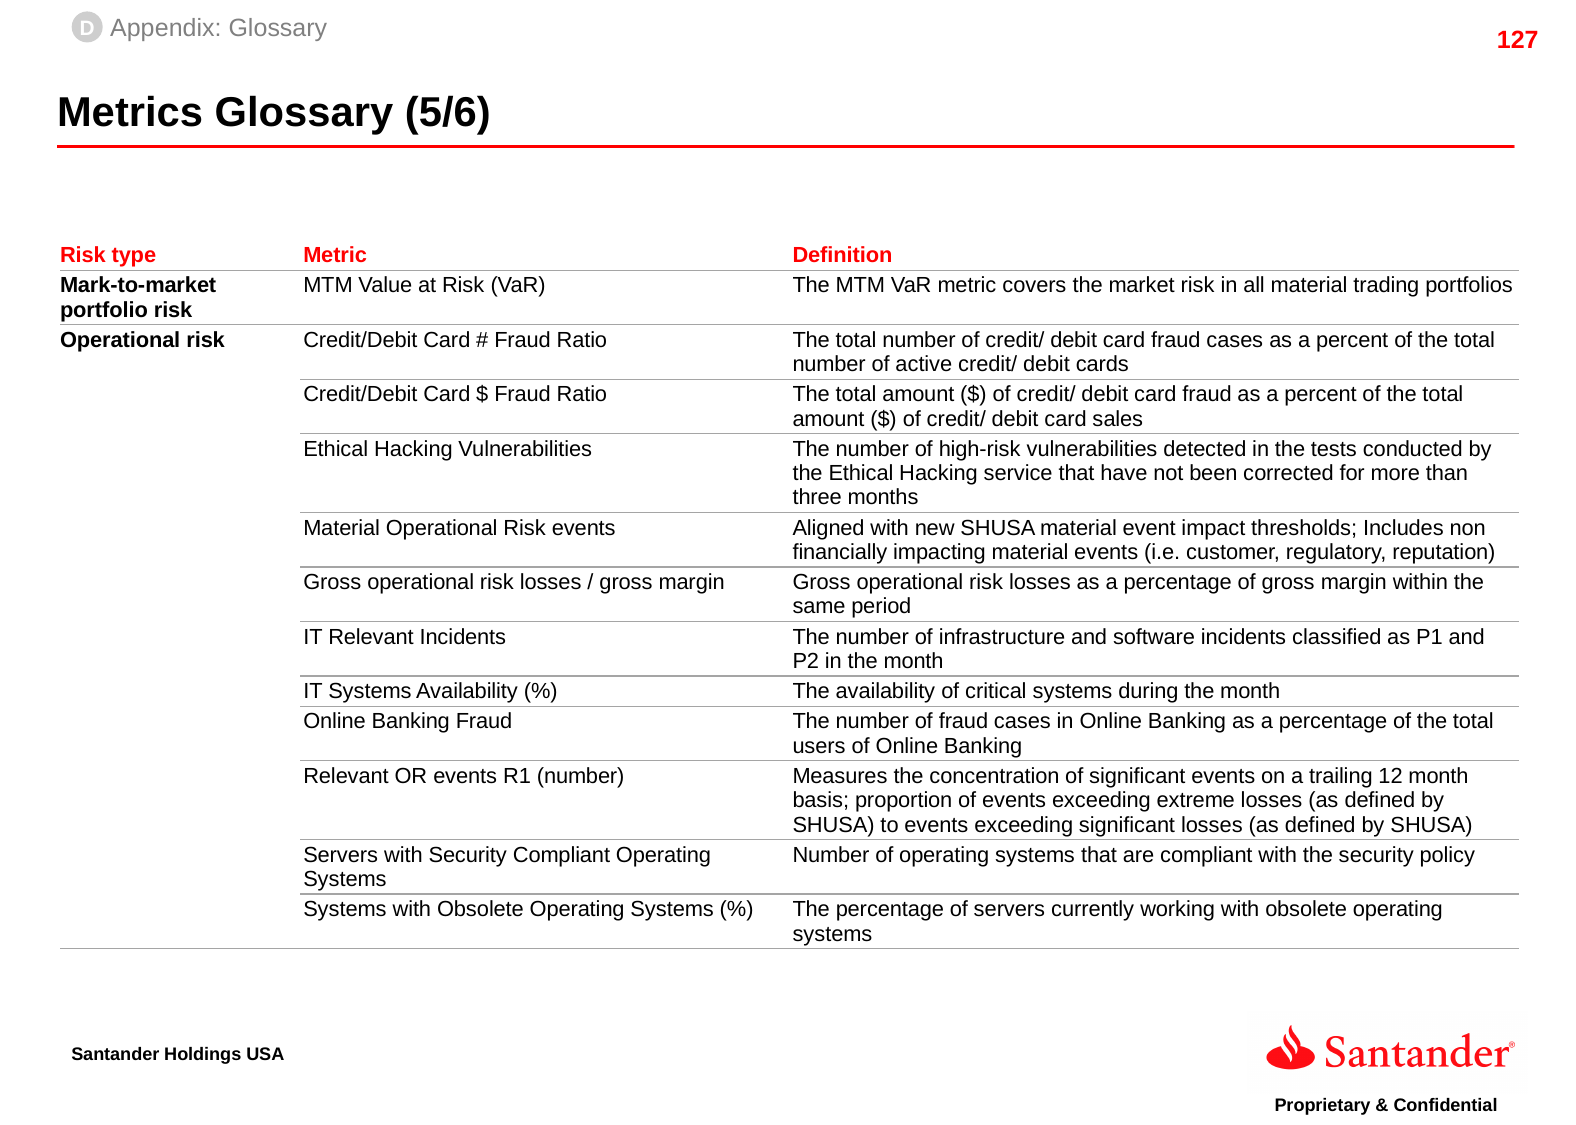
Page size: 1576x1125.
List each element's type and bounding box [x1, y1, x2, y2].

text_box [71, 11, 329, 43]
picture [1247, 1011, 1528, 1094]
table_cell [60, 325, 1519, 948]
table_cell [60, 271, 1519, 324]
table_header [60, 240, 1519, 270]
list [57, 74, 1479, 146]
